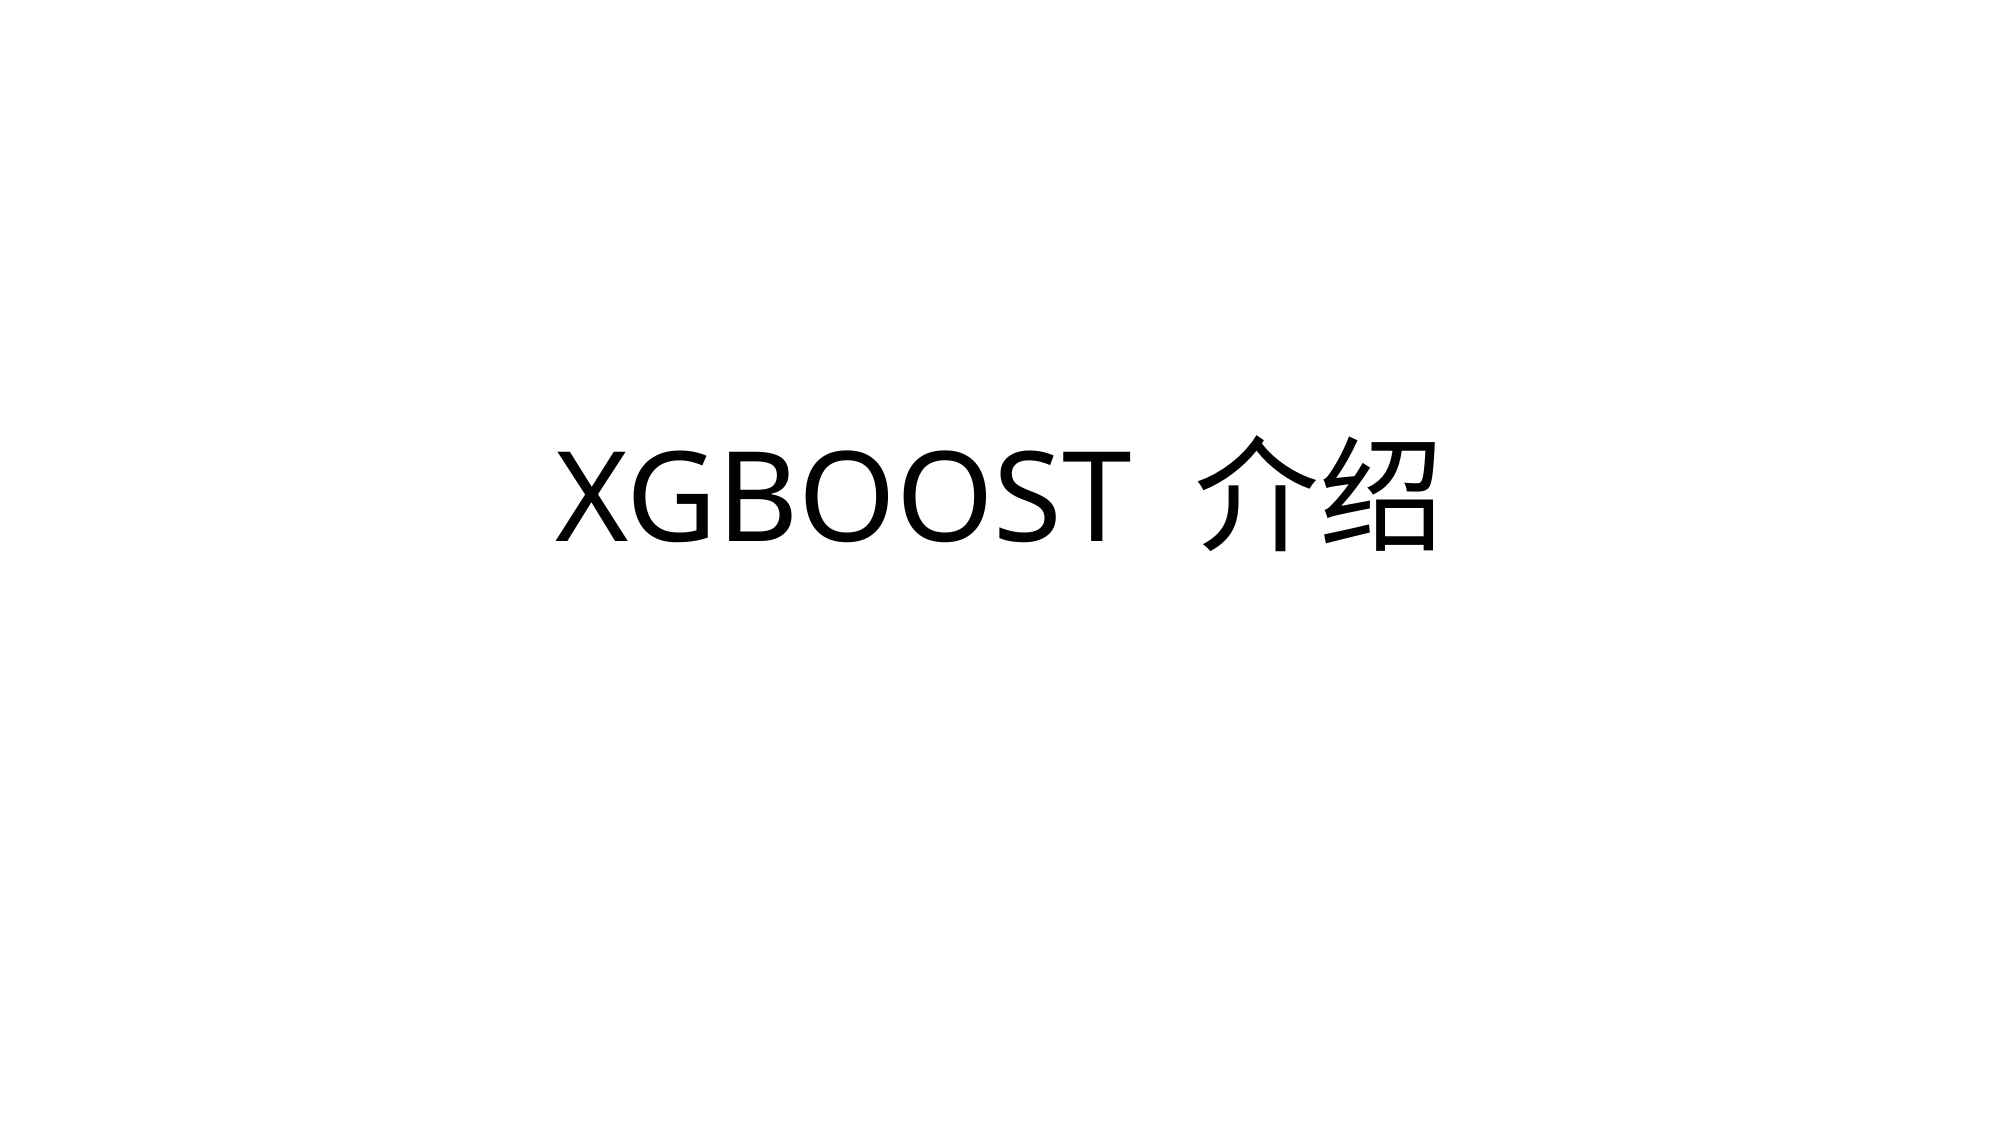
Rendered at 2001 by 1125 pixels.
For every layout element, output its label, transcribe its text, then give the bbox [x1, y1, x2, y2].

title XGBOOST 介绍 [249, 184, 1750, 576]
